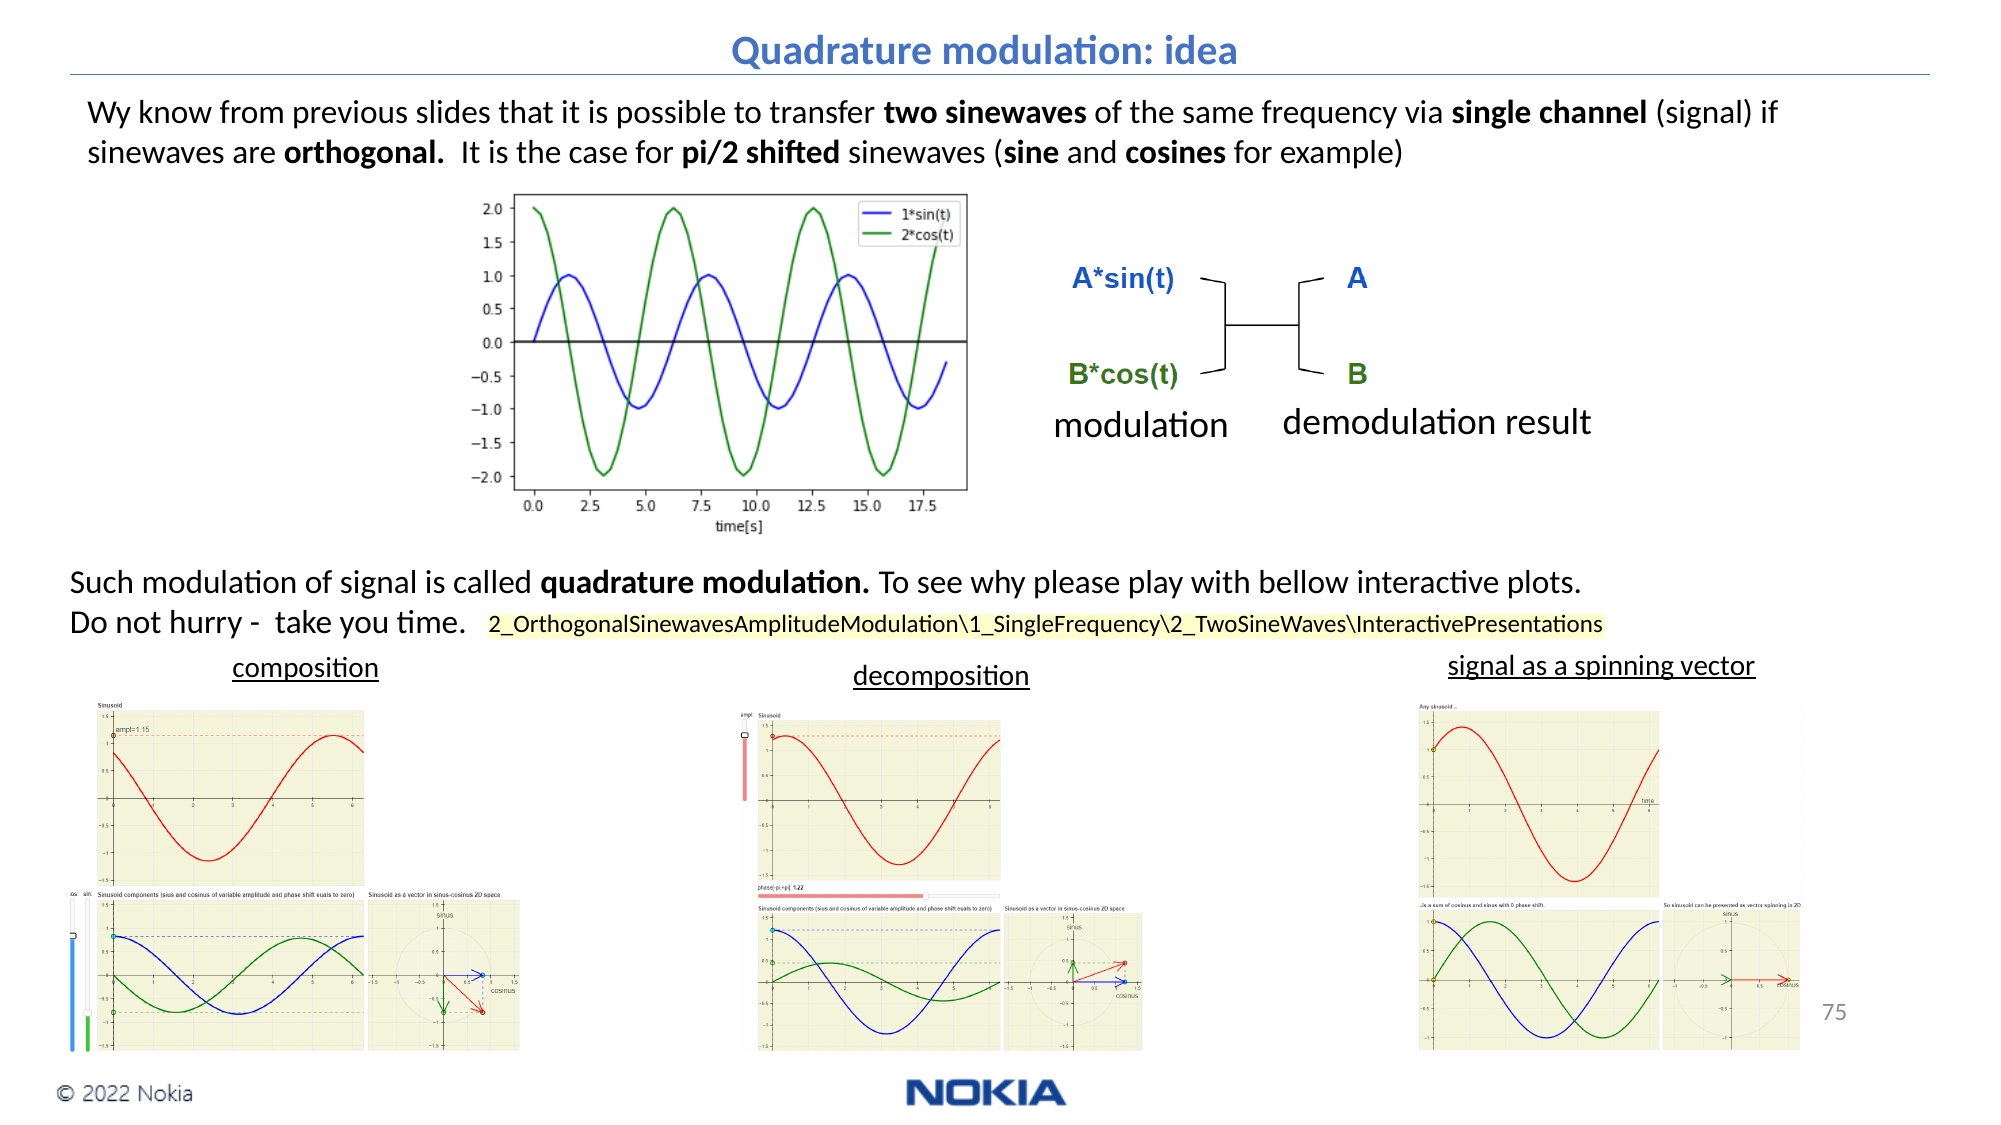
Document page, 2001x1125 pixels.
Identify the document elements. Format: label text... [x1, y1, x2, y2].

slide_number 75 [1412, 980, 1418, 1041]
text_box modulation [1038, 392, 1625, 453]
slide_number 75 [1806, 980, 1863, 1041]
text_box signal as a spinning vector [1356, 638, 1847, 689]
picture [70, 699, 525, 1054]
text_box Wy know from previous slides that it is possible to transfer two sinewaves of the same frequency via single channel (signal) if sinewaves are orthogonal. It is the case for pi/2 shifted sinewaves (sine and cosines for example) [72, 83, 1915, 178]
picture [1065, 257, 1376, 390]
picture [461, 186, 976, 541]
picture [36, 1066, 1167, 1111]
text_box 2_OrthogonalSinewavesAmplitudeModulation\1_SingleFrequency\2_TwoSineWaves\InteractivePresentations [473, 600, 1637, 646]
text_box Quadrature modulation: idea [55, 11, 1915, 81]
text_box composition [185, 641, 426, 692]
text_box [738, 649, 1145, 1053]
text_box Such modulation of signal is called quadrature modulation. To see why please play with bellow interactive plots. Do not hurry - take you time. [55, 552, 1729, 648]
picture [1418, 700, 1806, 1054]
text_box demodulation result [1268, 389, 1625, 450]
